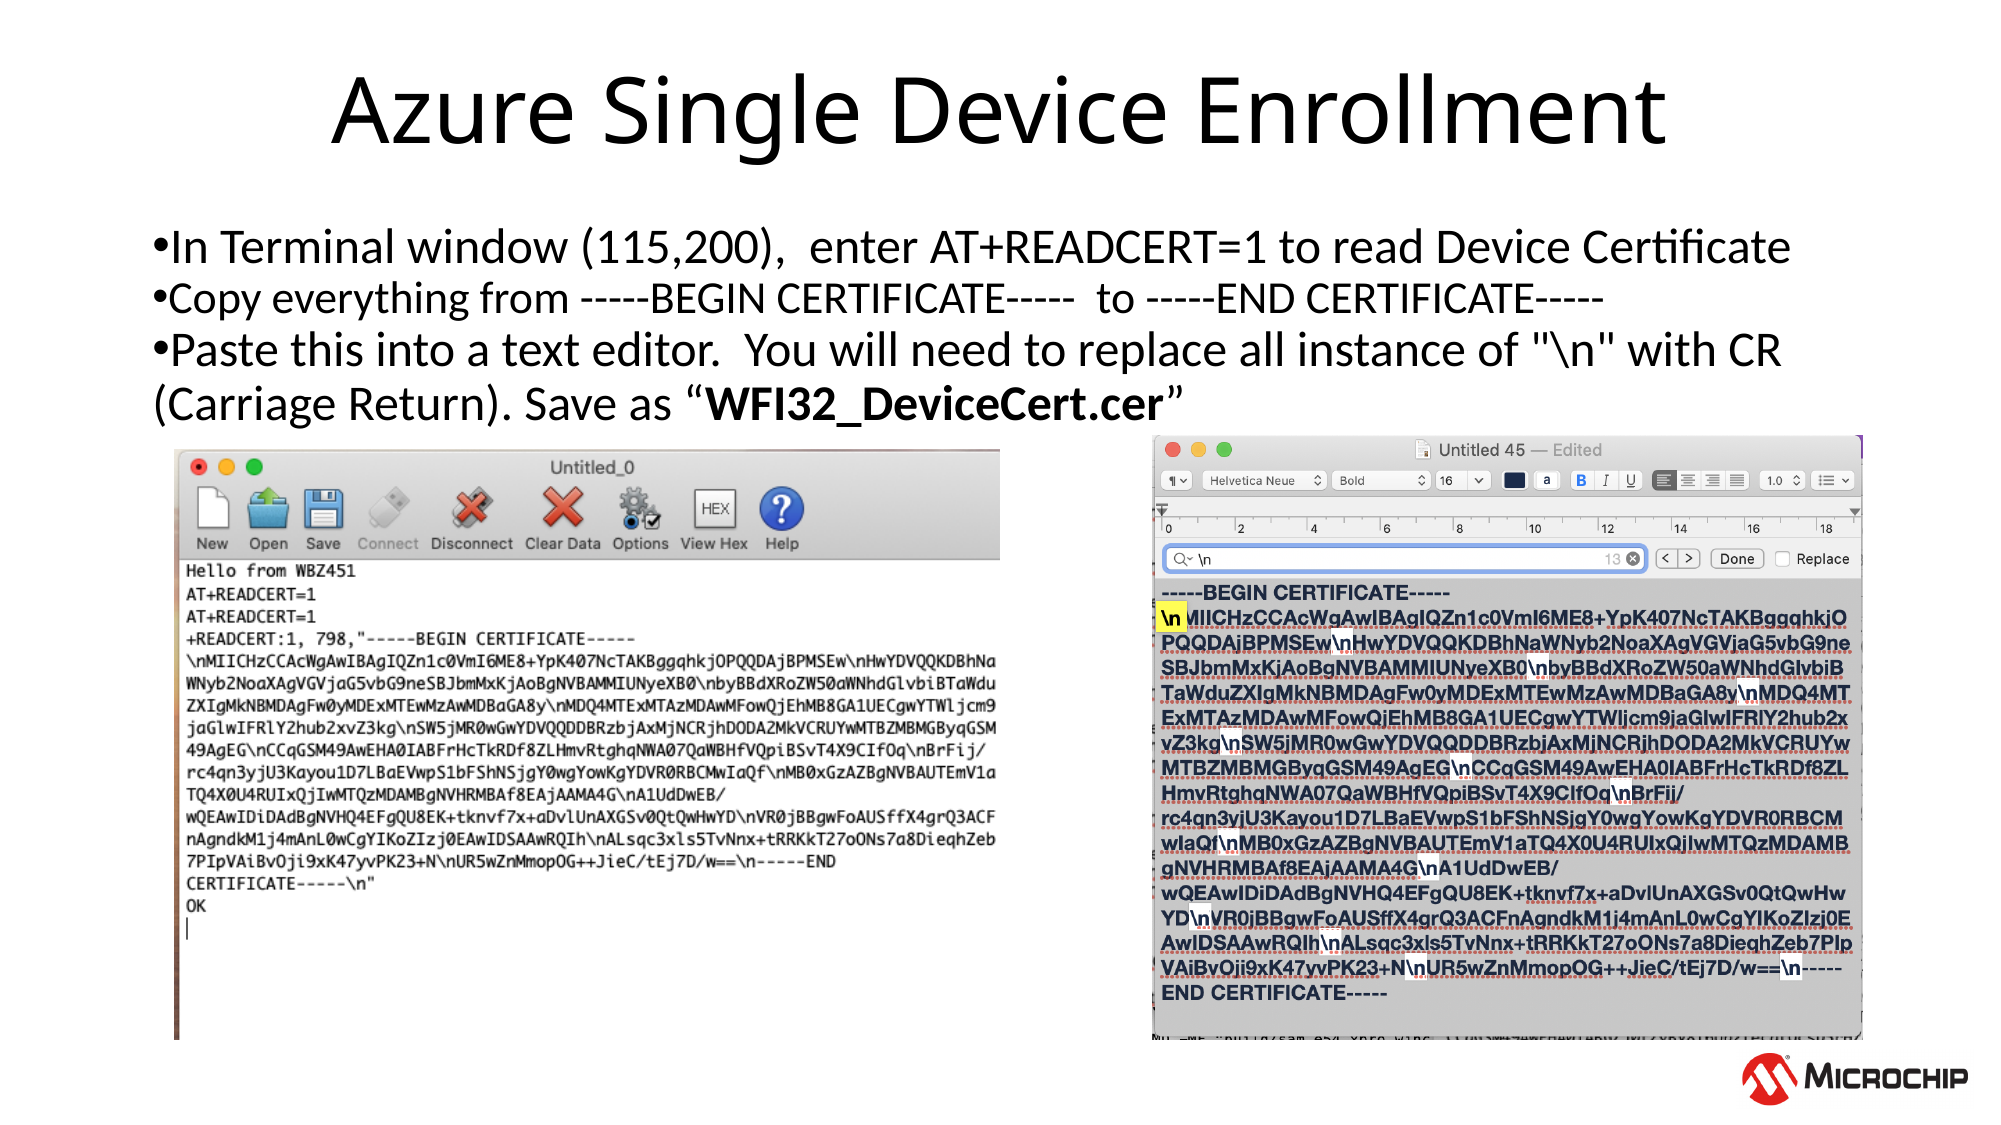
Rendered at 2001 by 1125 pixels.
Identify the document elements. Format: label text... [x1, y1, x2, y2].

picture [1736, 1049, 1974, 1109]
title Azure Single Device Enrollment [137, 4, 1863, 212]
list In Terminal window (115,200), enter AT+READCERT=1 to read Device Certificate Copy everything from -----BEGIN CERTIFICATE----- to -----END CERTIFICATE----- Paste this into a text editor. You will need to replace all instance of "\n" with CR (Carriage Return). Save as “WFI32_DeviceCert.cer” [137, 212, 1863, 1014]
picture [1152, 434, 1863, 1040]
picture [174, 449, 1000, 1040]
